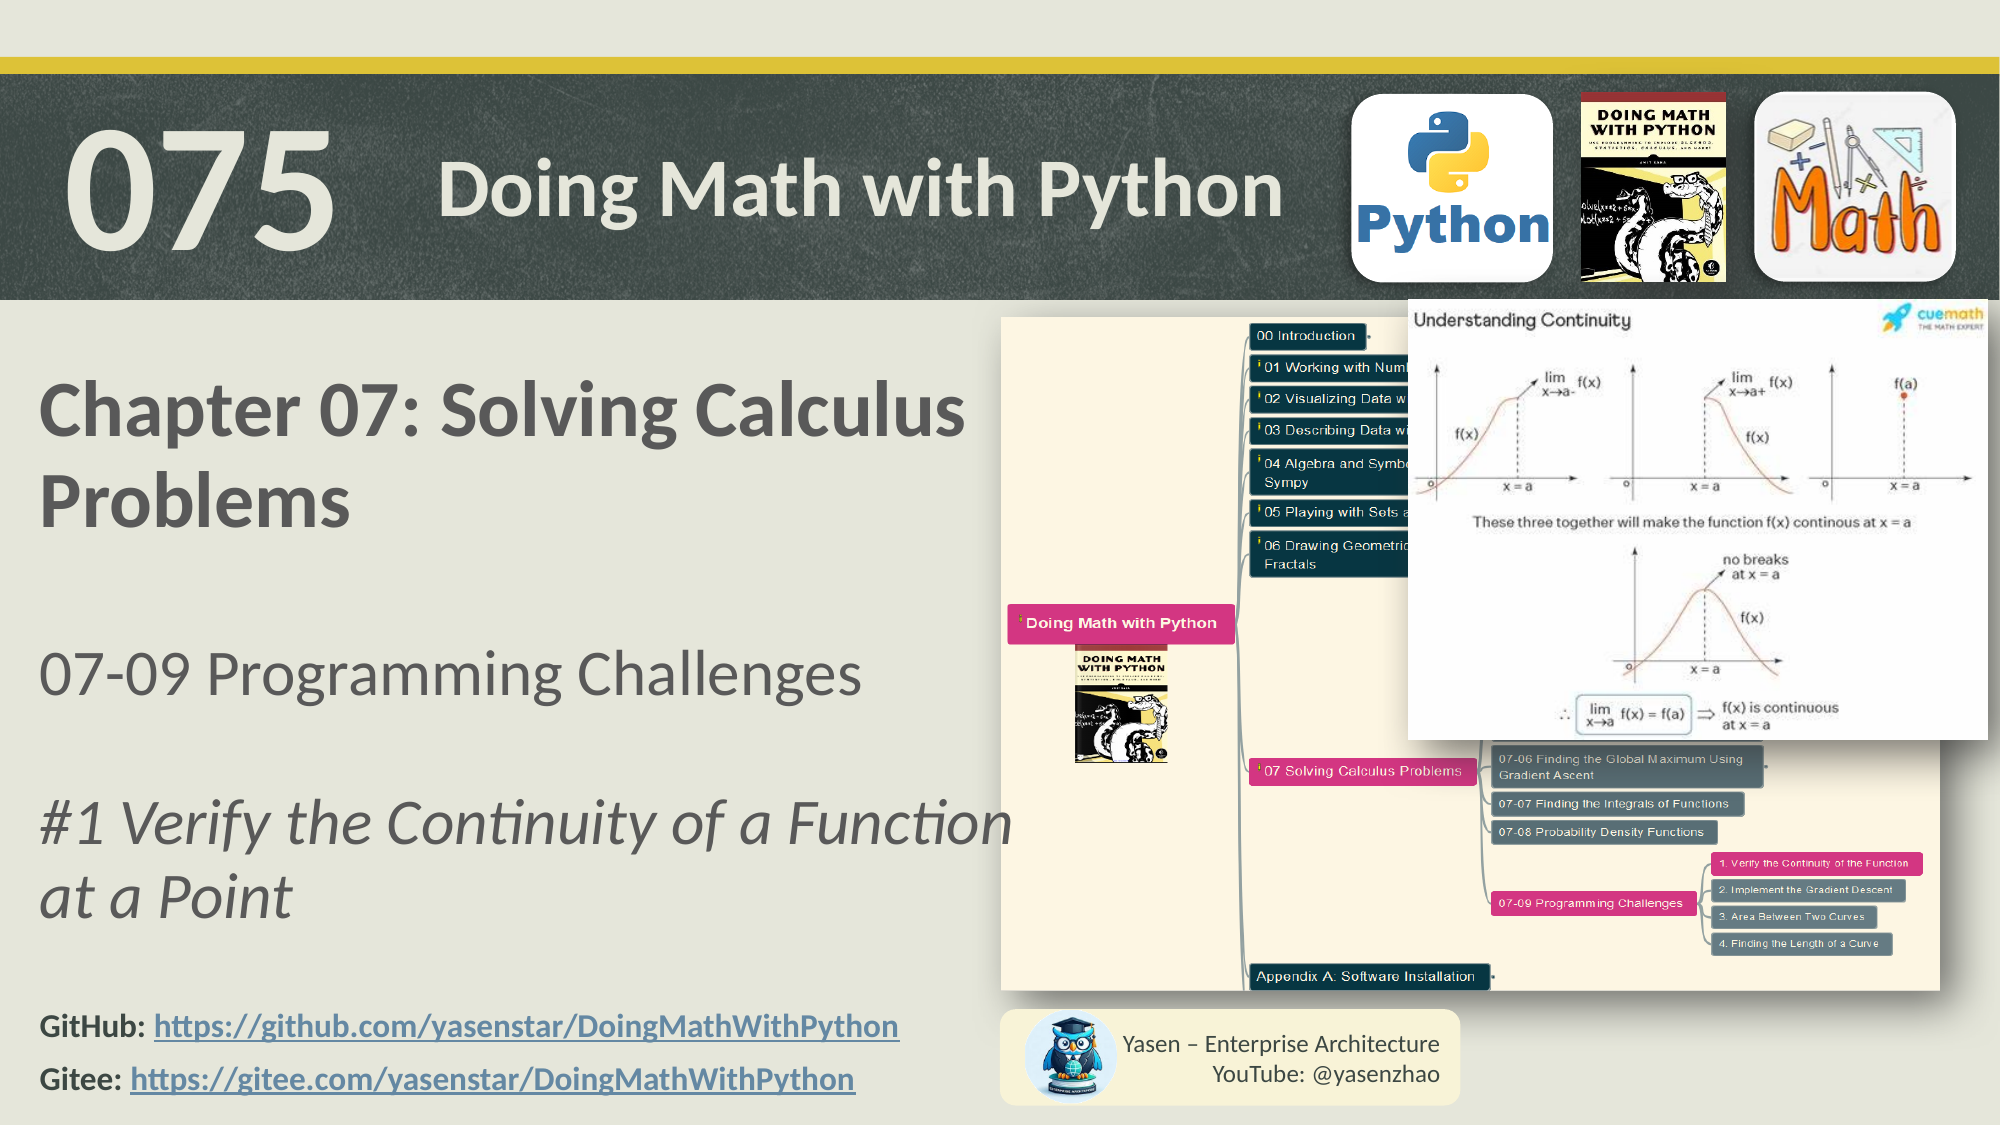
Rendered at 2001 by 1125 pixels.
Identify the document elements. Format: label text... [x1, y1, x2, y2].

text_box 075 [48, 132, 359, 244]
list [1001, 317, 1940, 991]
text_box Chapter 07: Solving Calculus Problems 07-09 Programming Challenges #1 Verify the Continuity of a Function at a Point [24, 355, 1001, 942]
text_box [999, 1009, 1461, 1106]
text_box GitHub: https://github.com/yasenstar/DoingMathWithPython Gitee: https://gitee.com/yasenstar/DoingMathWithPython [24, 997, 950, 1112]
picture [0, 74, 2000, 740]
title Doing Math with Python [422, 76, 1323, 300]
